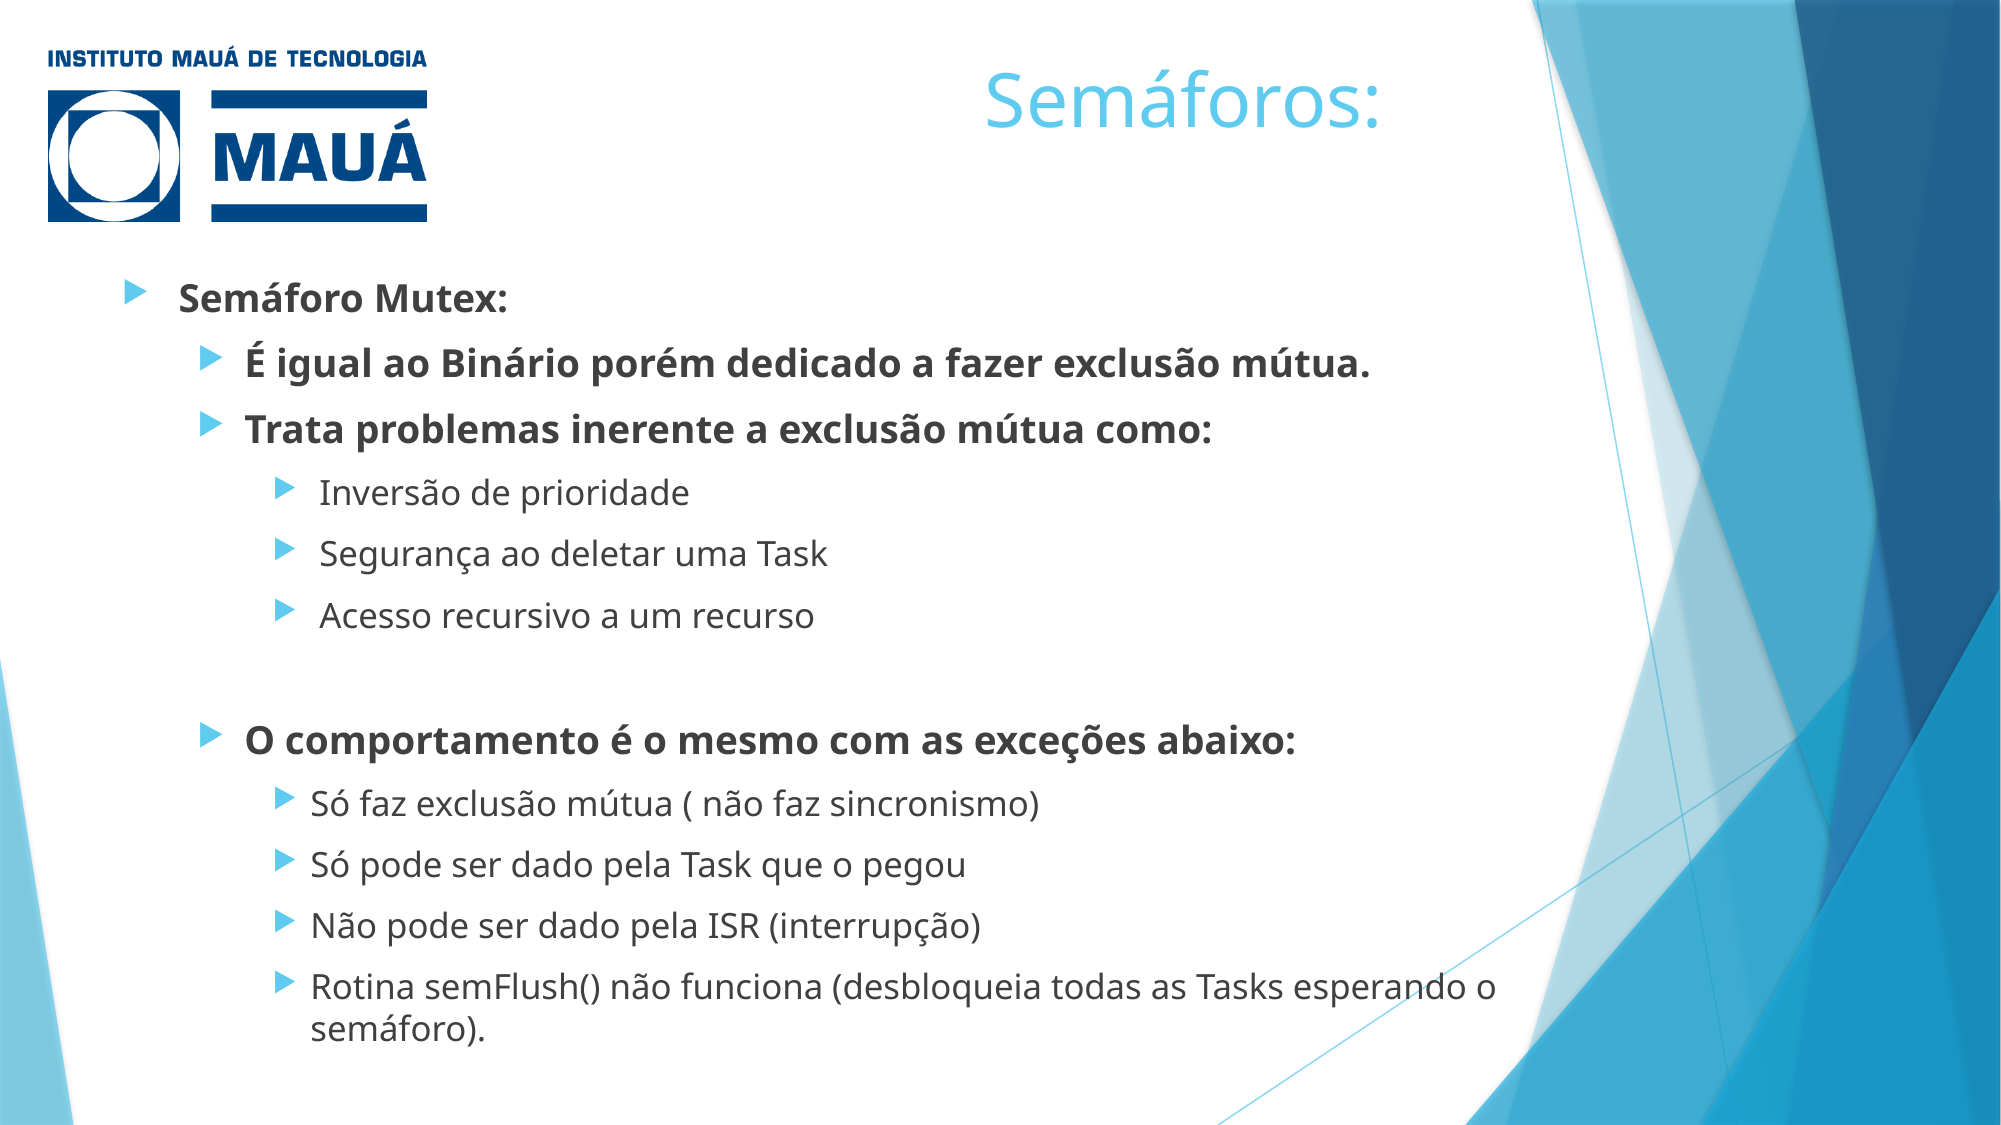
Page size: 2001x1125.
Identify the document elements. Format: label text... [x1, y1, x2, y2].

picture [47, 44, 428, 223]
list Semáforo Mutex: É igual ao Binário porém dedicado a fazer exclusão mútua. Trata problemas inerente a exclusão mútua como: Inversão de prioridade Segurança ao deletar uma Task Acesso recursivo a um recurso O comportamento é o mesmo com as exceções abaixo: Só faz exclusão mútua ( não faz sincronismo) Só pode ser dado pela Task que o pegou Não pode ser dado pela ISR (interrupção) Rotina semFlush() não funciona (desbloqueia todas as Tasks esperando o semáforo). [106, 265, 1518, 1061]
text_box Semáforos: [970, 45, 1518, 106]
